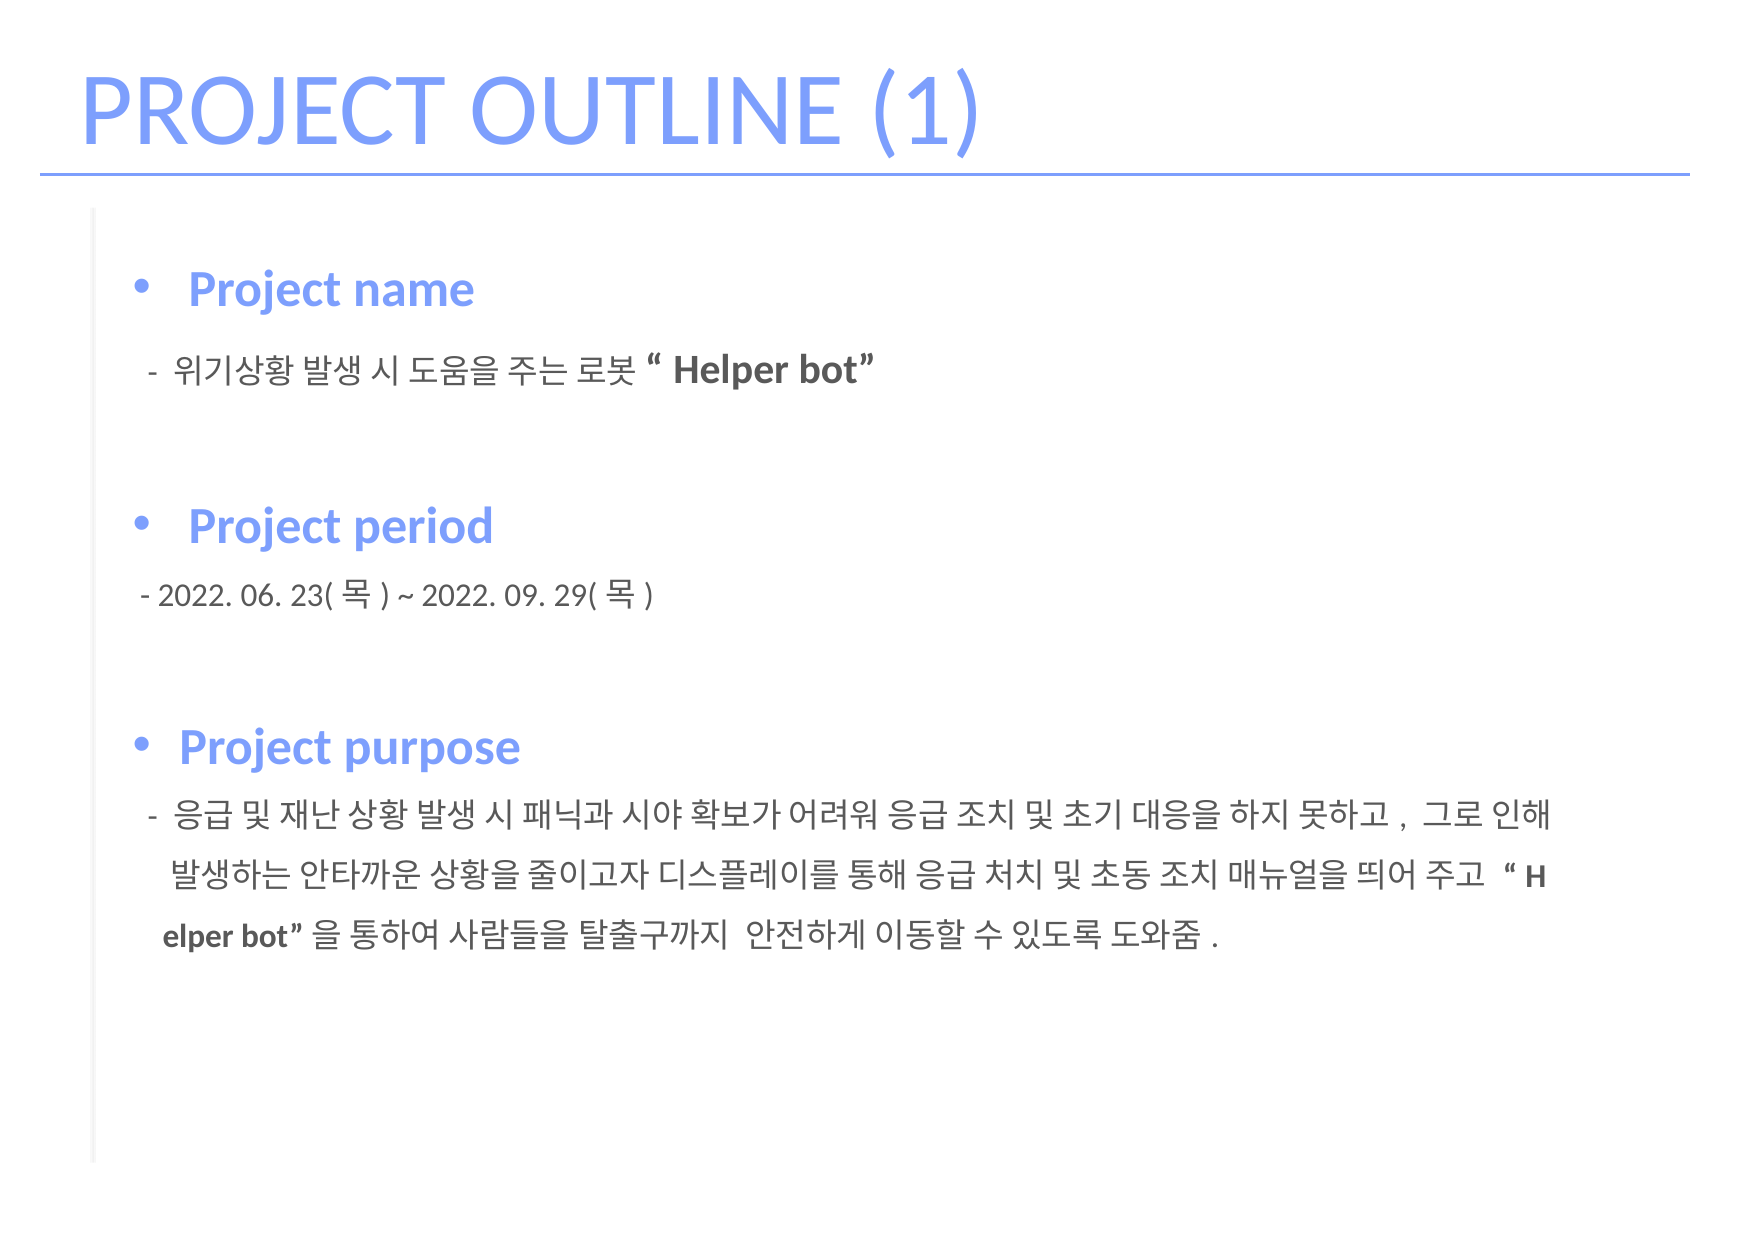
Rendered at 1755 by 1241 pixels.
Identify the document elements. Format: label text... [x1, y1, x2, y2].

picture [0, 208, 571, 1162]
text_box Project name - 위기상황 발생 시 도움을 주는 로봇 “Helper bot” Project period - 2022. 06. 23(목) ~ 2022. 09. 29(목) Project purpose - 응급 및 재난 상황 발생 시 패닉과 시야 확보가 어려워 응급 조치 및 초기 대응을 하지 못하고, 그로 인해 발생하는 안타까운 상황을 줄이고자 디스플레이를 통해 응급 처치 및 초동 조치 매뉴얼을 띄어 주고 “H elper bot”을 통하여 사람들을 탈출구까지 안전하게 이동할 수 있도록 도와줌. [117, 216, 1675, 962]
text_box PROJECT OUTLINE (1) [64, 32, 1009, 173]
